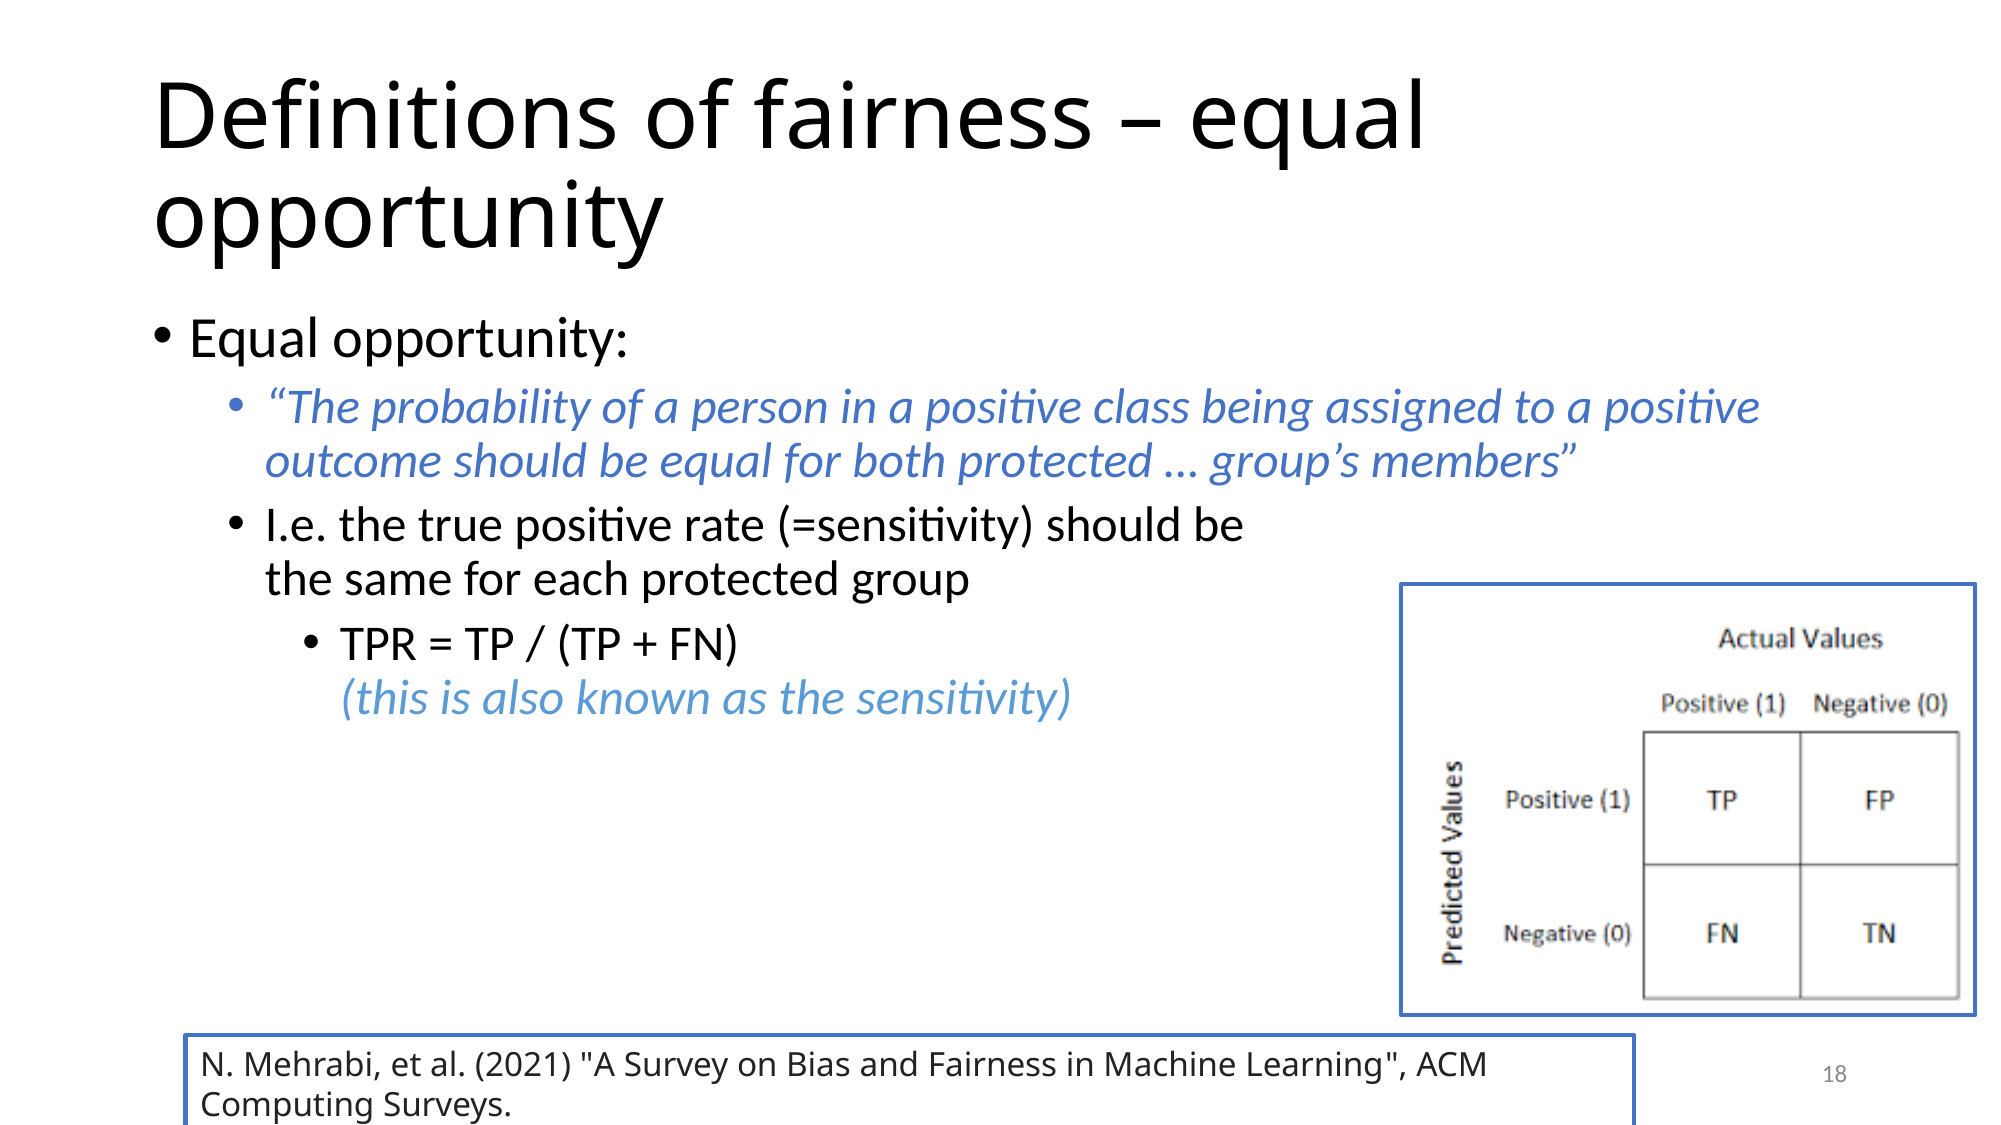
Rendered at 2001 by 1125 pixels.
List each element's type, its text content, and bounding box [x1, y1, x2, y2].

text_box N. Mehrabi, et al. (2021) "A Survey on Bias and Fairness in Machine Learning", ACM Computing Surveys. [185, 1035, 1635, 1125]
slide_number 18 [1635, 1042, 1863, 1103]
list Equal opportunity: “The probability of a person in a positive class being assigned to a positive outcome should be equal for both protected … group’s members” I.e. the true positive rate (=sensitivity) should be the same for each protected group TPR = TP / (TP + FN) (this is also known as the sensitivity) [137, 299, 1863, 1014]
title Definitions of fairness – equal opportunity [137, 59, 1863, 278]
picture [1403, 586, 1974, 1014]
